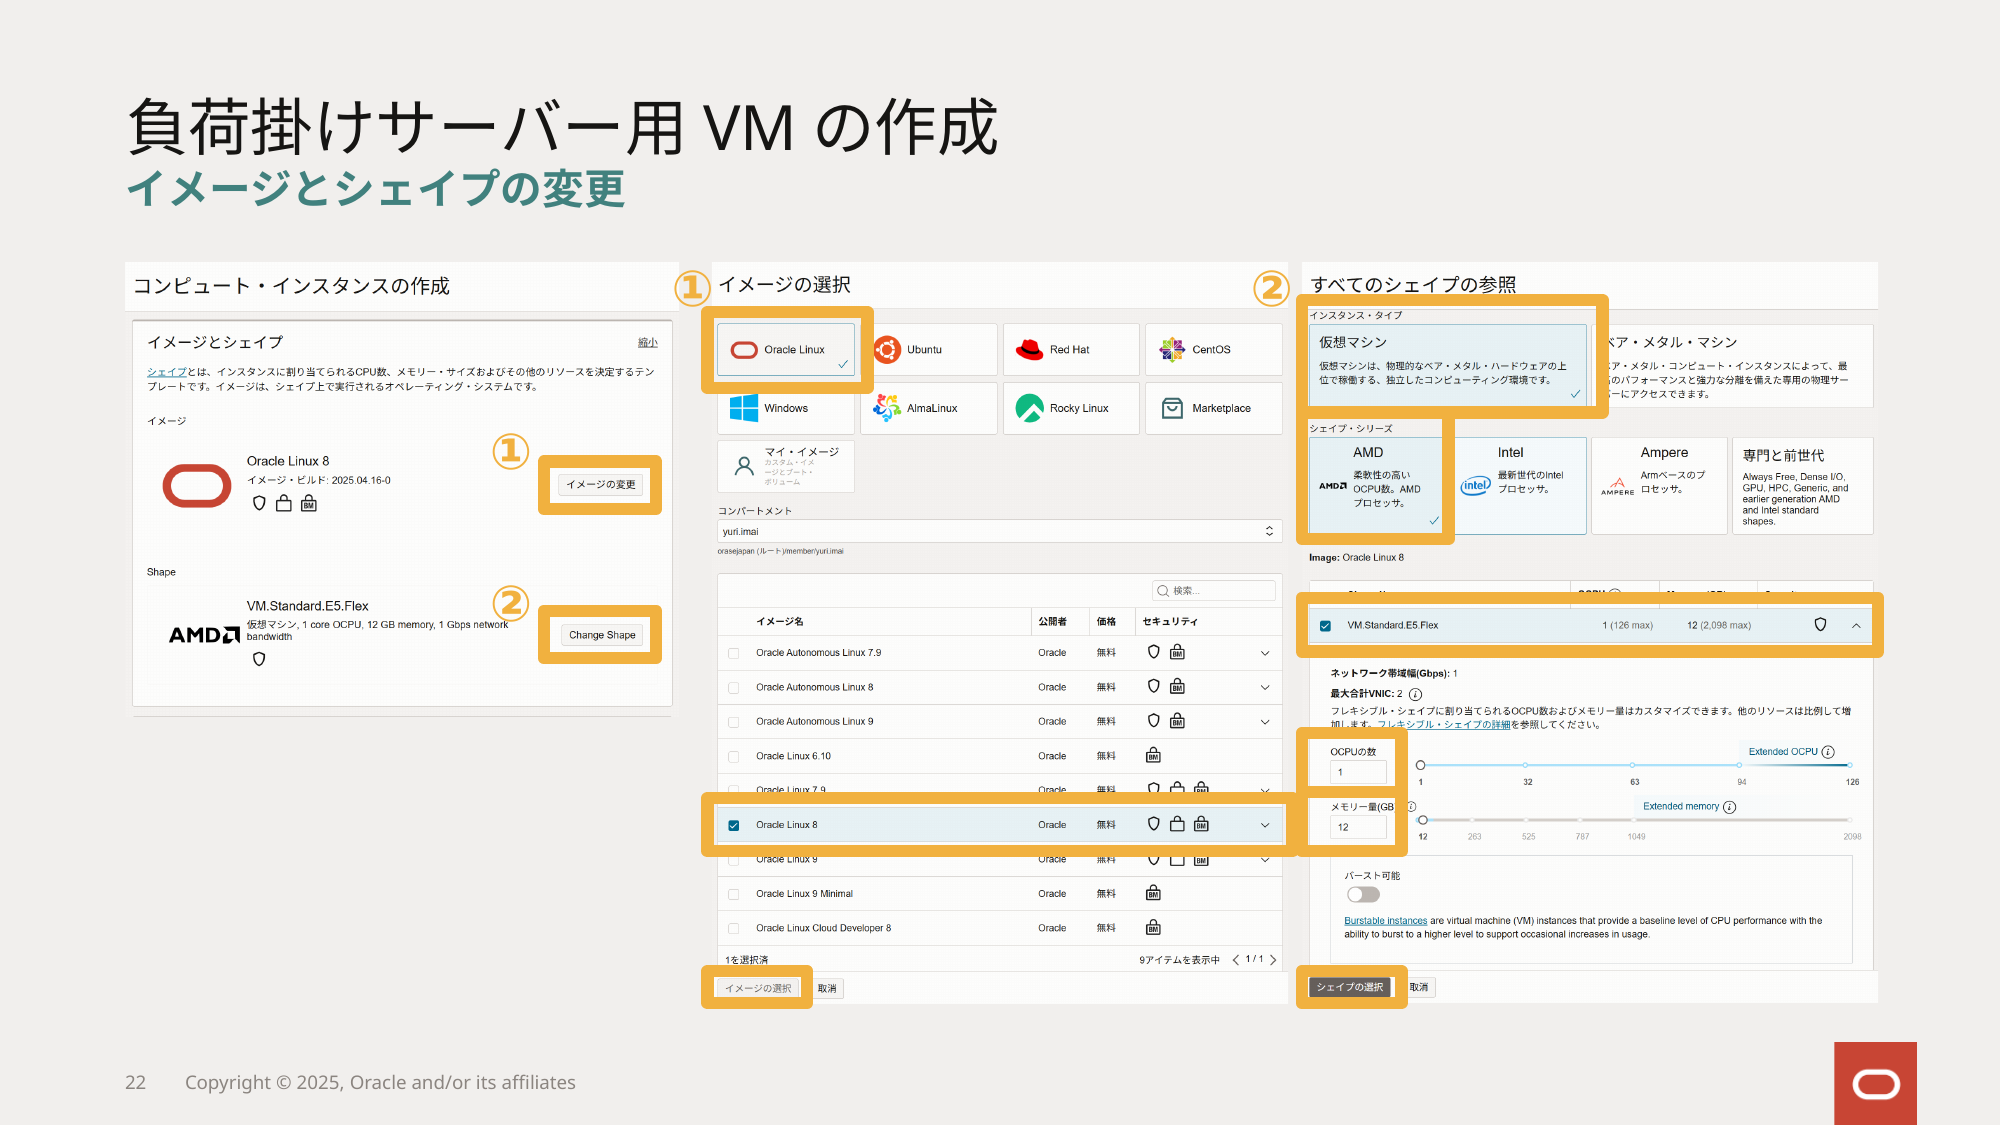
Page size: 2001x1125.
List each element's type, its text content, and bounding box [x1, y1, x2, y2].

list イメージとシェイプの変更 [125, 166, 1877, 221]
text_box [707, 798, 711, 852]
text_box [707, 971, 711, 1004]
footer Copyright © 2025, Oracle and/or its affiliates [185, 1053, 1128, 1114]
text_box [1289, 798, 1293, 852]
text_box ② [1235, 249, 1309, 325]
picture [711, 262, 1289, 1004]
text_box [707, 312, 711, 389]
picture [124, 262, 680, 717]
title 負荷掛けサーバー用VMの作成 [126, 29, 1877, 165]
text_box ① [656, 249, 730, 325]
picture [1301, 262, 1879, 1004]
slide_number 22 [125, 1053, 185, 1114]
